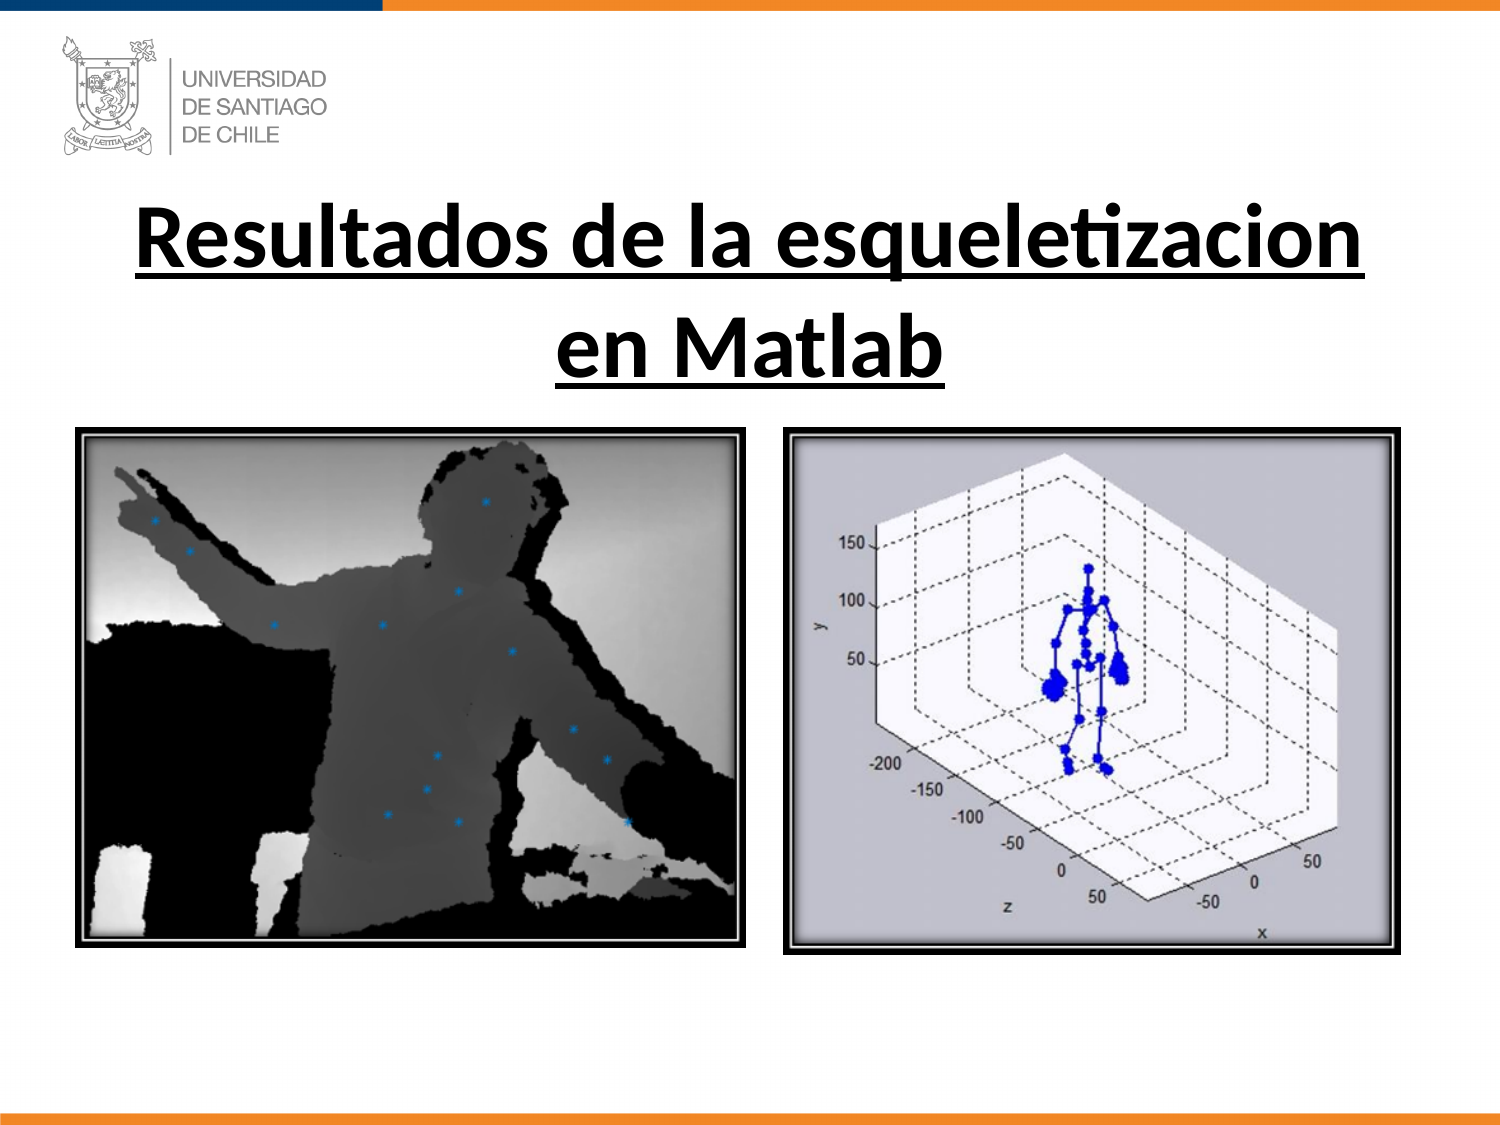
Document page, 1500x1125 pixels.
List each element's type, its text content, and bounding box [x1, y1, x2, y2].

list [782, 427, 1401, 955]
picture [0, 0, 1500, 1125]
title Resultados de la esqueletizacion en Matlab [75, 191, 1425, 380]
